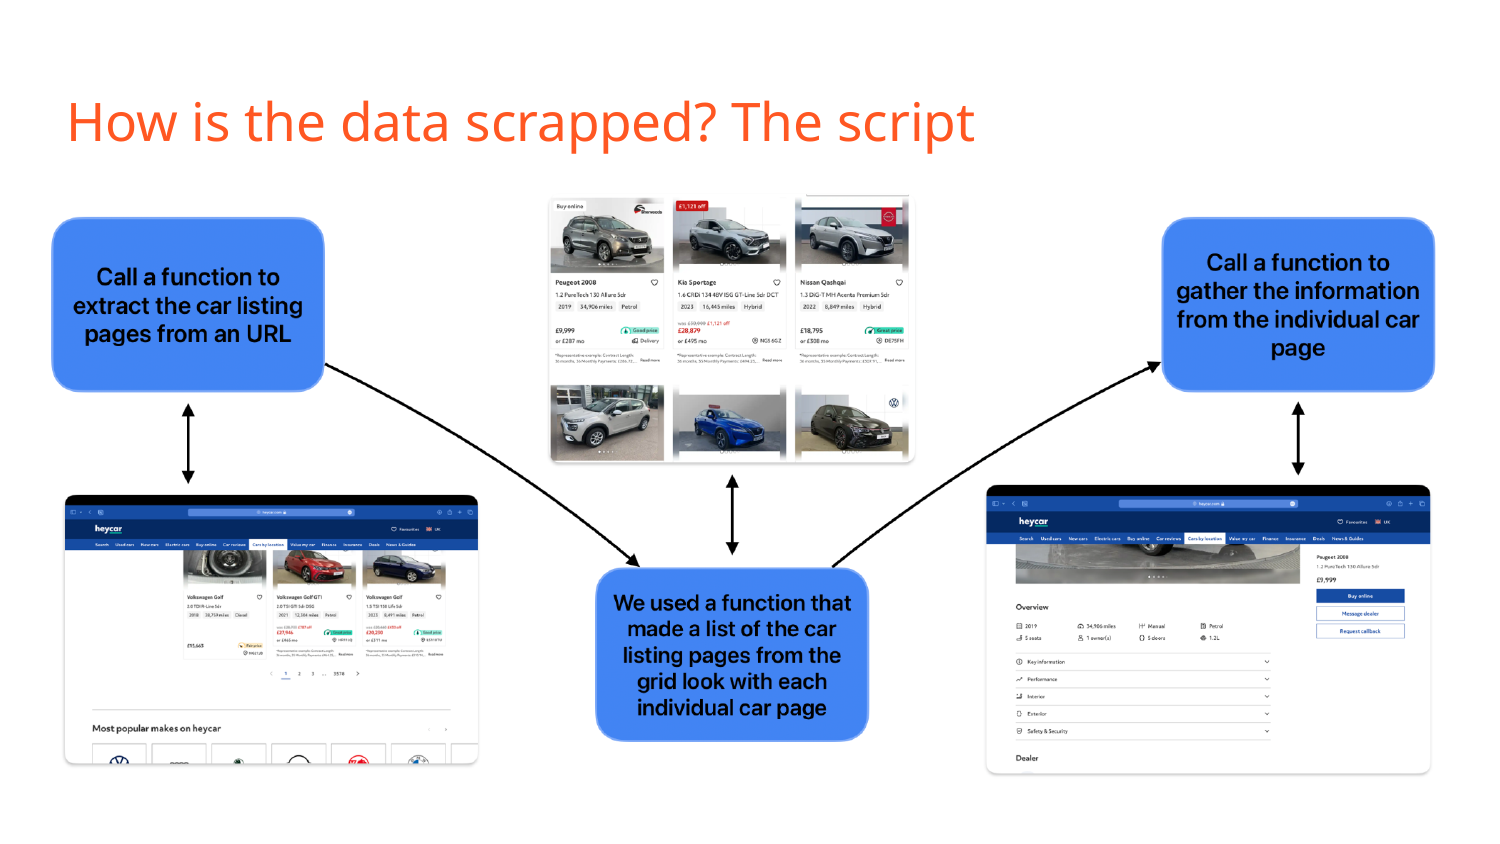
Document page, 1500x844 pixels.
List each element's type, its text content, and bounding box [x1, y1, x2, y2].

picture [24, 155, 1476, 828]
title How is the data scrapped? The script [51, 72, 1449, 154]
